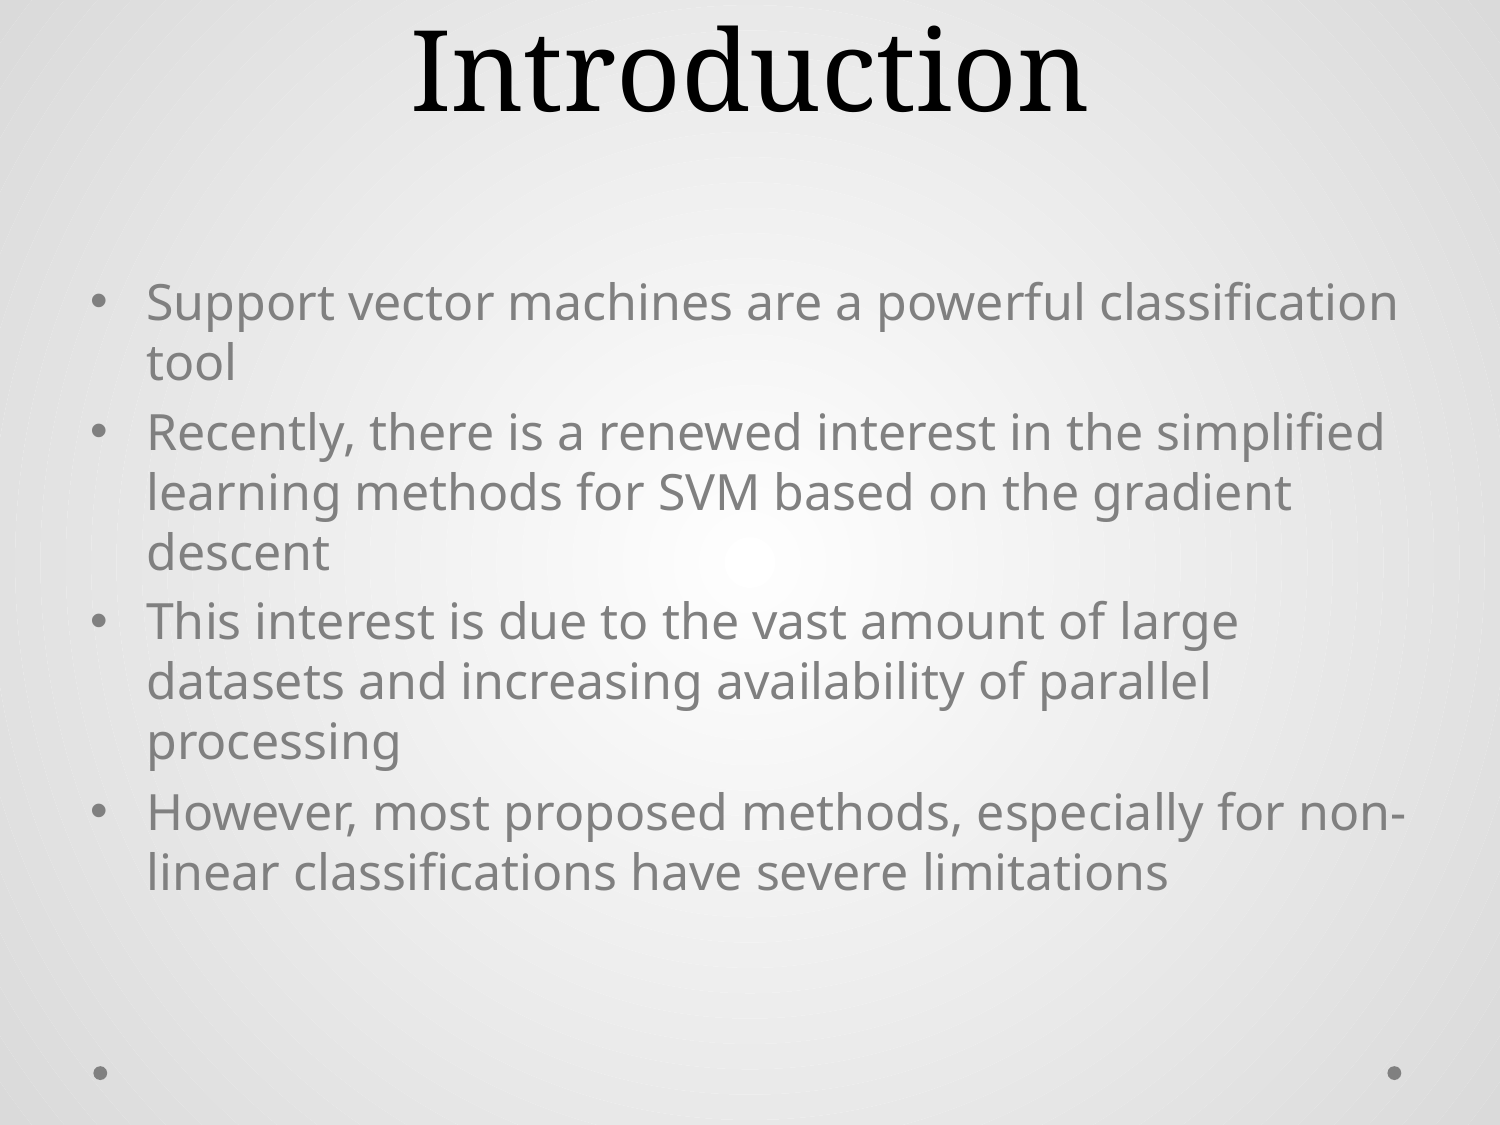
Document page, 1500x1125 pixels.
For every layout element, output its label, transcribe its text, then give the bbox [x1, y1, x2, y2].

title Introduction [75, 0, 1425, 262]
list Support vector machines are a powerful classification tool Recently, there is a renewed interest in the simplified learning methods for SVM based on the gradient descent This interest is due to the vast amount of large datasets and increasing availability of parallel processing However, most proposed methods, especially for non-linear classifications have severe limitations [75, 262, 1425, 1005]
